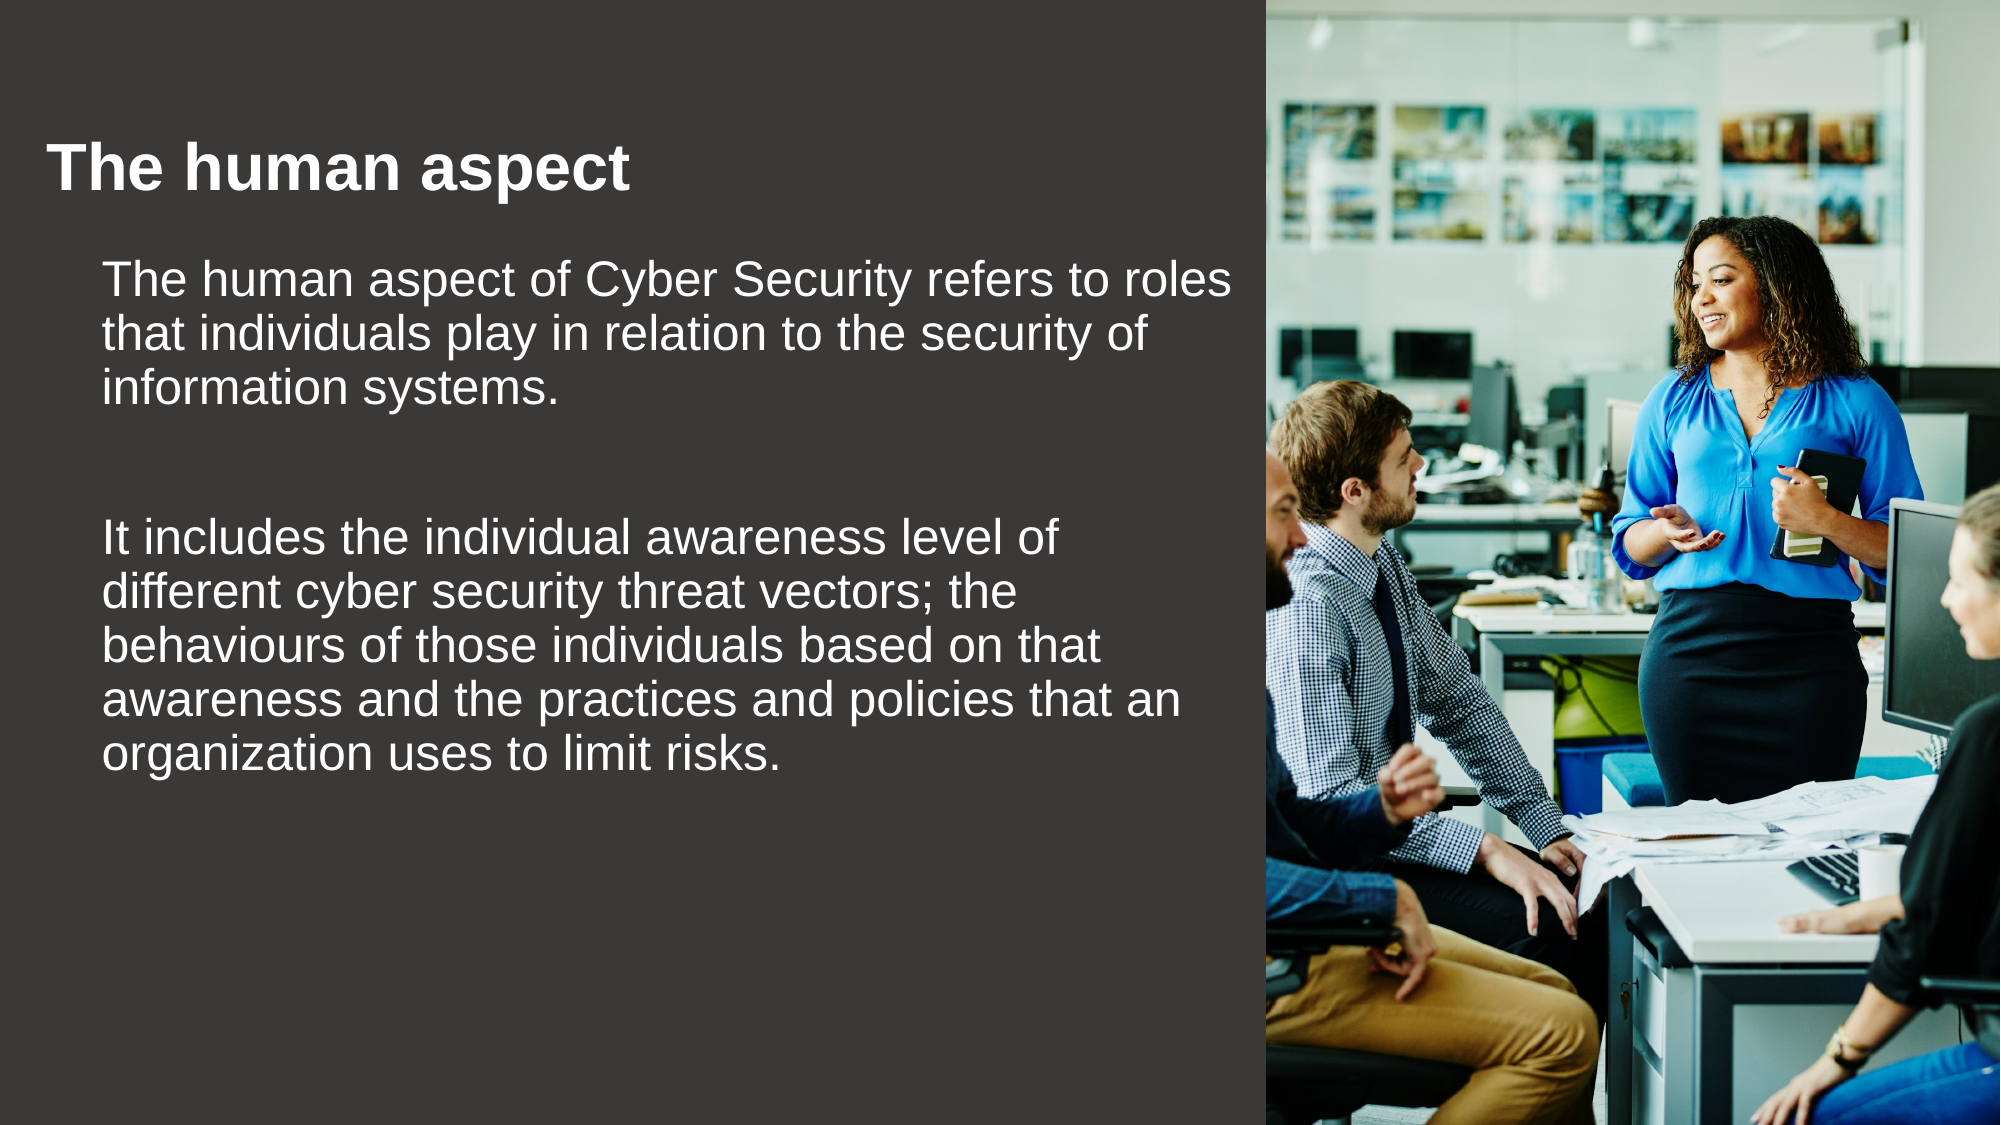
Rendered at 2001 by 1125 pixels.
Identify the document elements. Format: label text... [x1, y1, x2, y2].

list The human aspect of Cyber Security refers to roles that individuals play in relation to the security of information systems. It includes the individual awareness level of different cyber security threat vectors; the behaviours of those individuals based on that awareness and the practices and policies that an organization uses to limit risks. [86, 246, 1266, 961]
title The human aspect [31, 59, 1266, 278]
picture [1266, 0, 2000, 1125]
